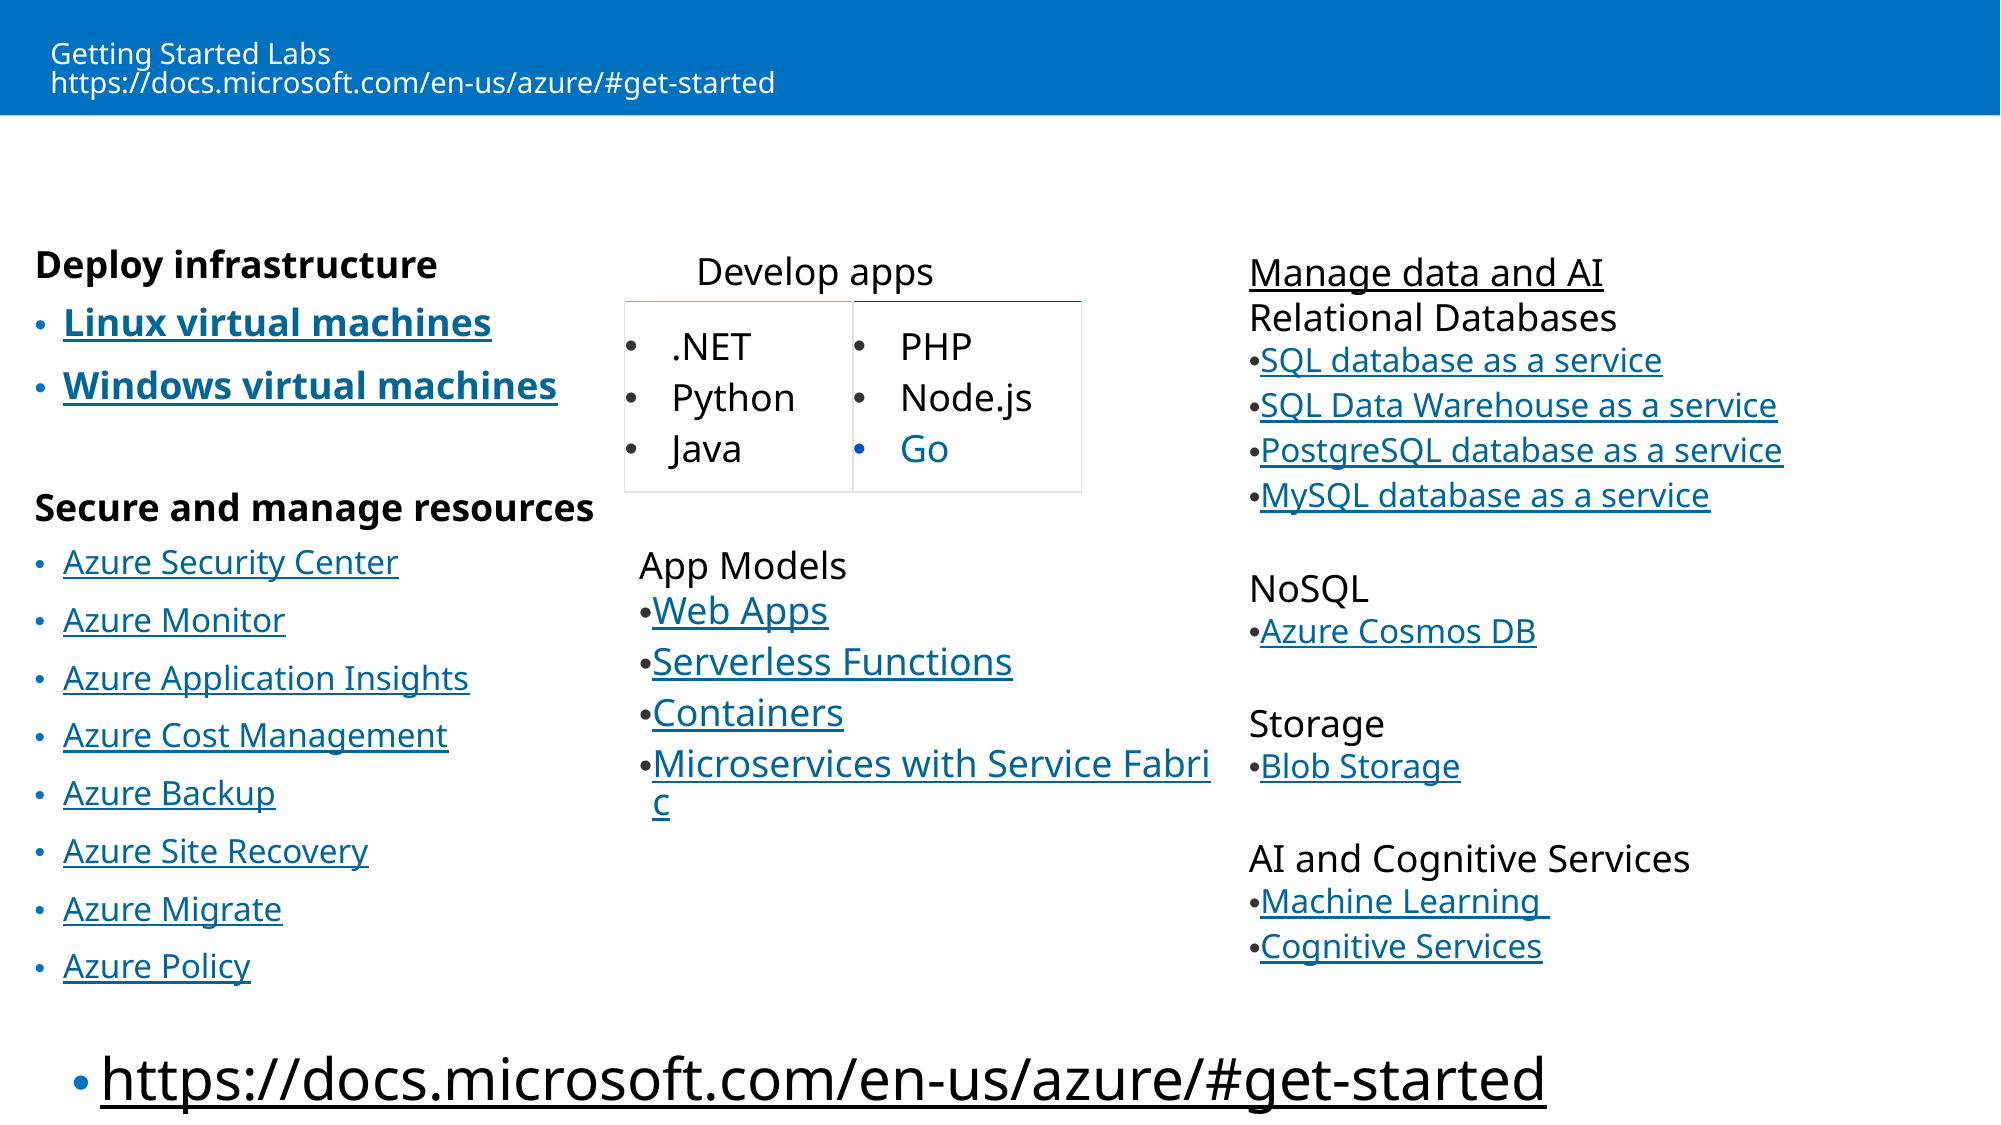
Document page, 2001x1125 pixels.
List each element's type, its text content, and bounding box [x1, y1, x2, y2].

text_box Manage data and AI Relational Databases SQL database as a service SQL Data Warehouse as a service PostgreSQL database as a service MySQL database as a service NoSQL Azure Cosmos DB Storage Blob Storage AI and Cognitive Services Machine Learning Cognitive Services [1233, 241, 1949, 979]
text_box App Models Web Apps Serverless Functions Containers Microservices with Service Fabric [624, 534, 1232, 799]
text_box Develop apps [696, 241, 1070, 294]
text_box Deploy infrastructure Linux virtual machines Windows virtual machines Secure and manage resources Azure Security Center Azure Monitor Azure Application Insights Azure Cost Management Azure Backup Azure Site Recovery Azure Migrate Azure Policy [34, 241, 655, 1028]
text_box https://docs.microsoft.com/en-us/azure/#get-started [57, 1034, 1933, 1102]
table_header PHP Node.js Go [854, 302, 1081, 491]
title Getting Started Labs https://docs.microsoft.com/en-us/azure/#get-started [50, 0, 1966, 141]
table_header .NET Python Java [625, 302, 852, 491]
